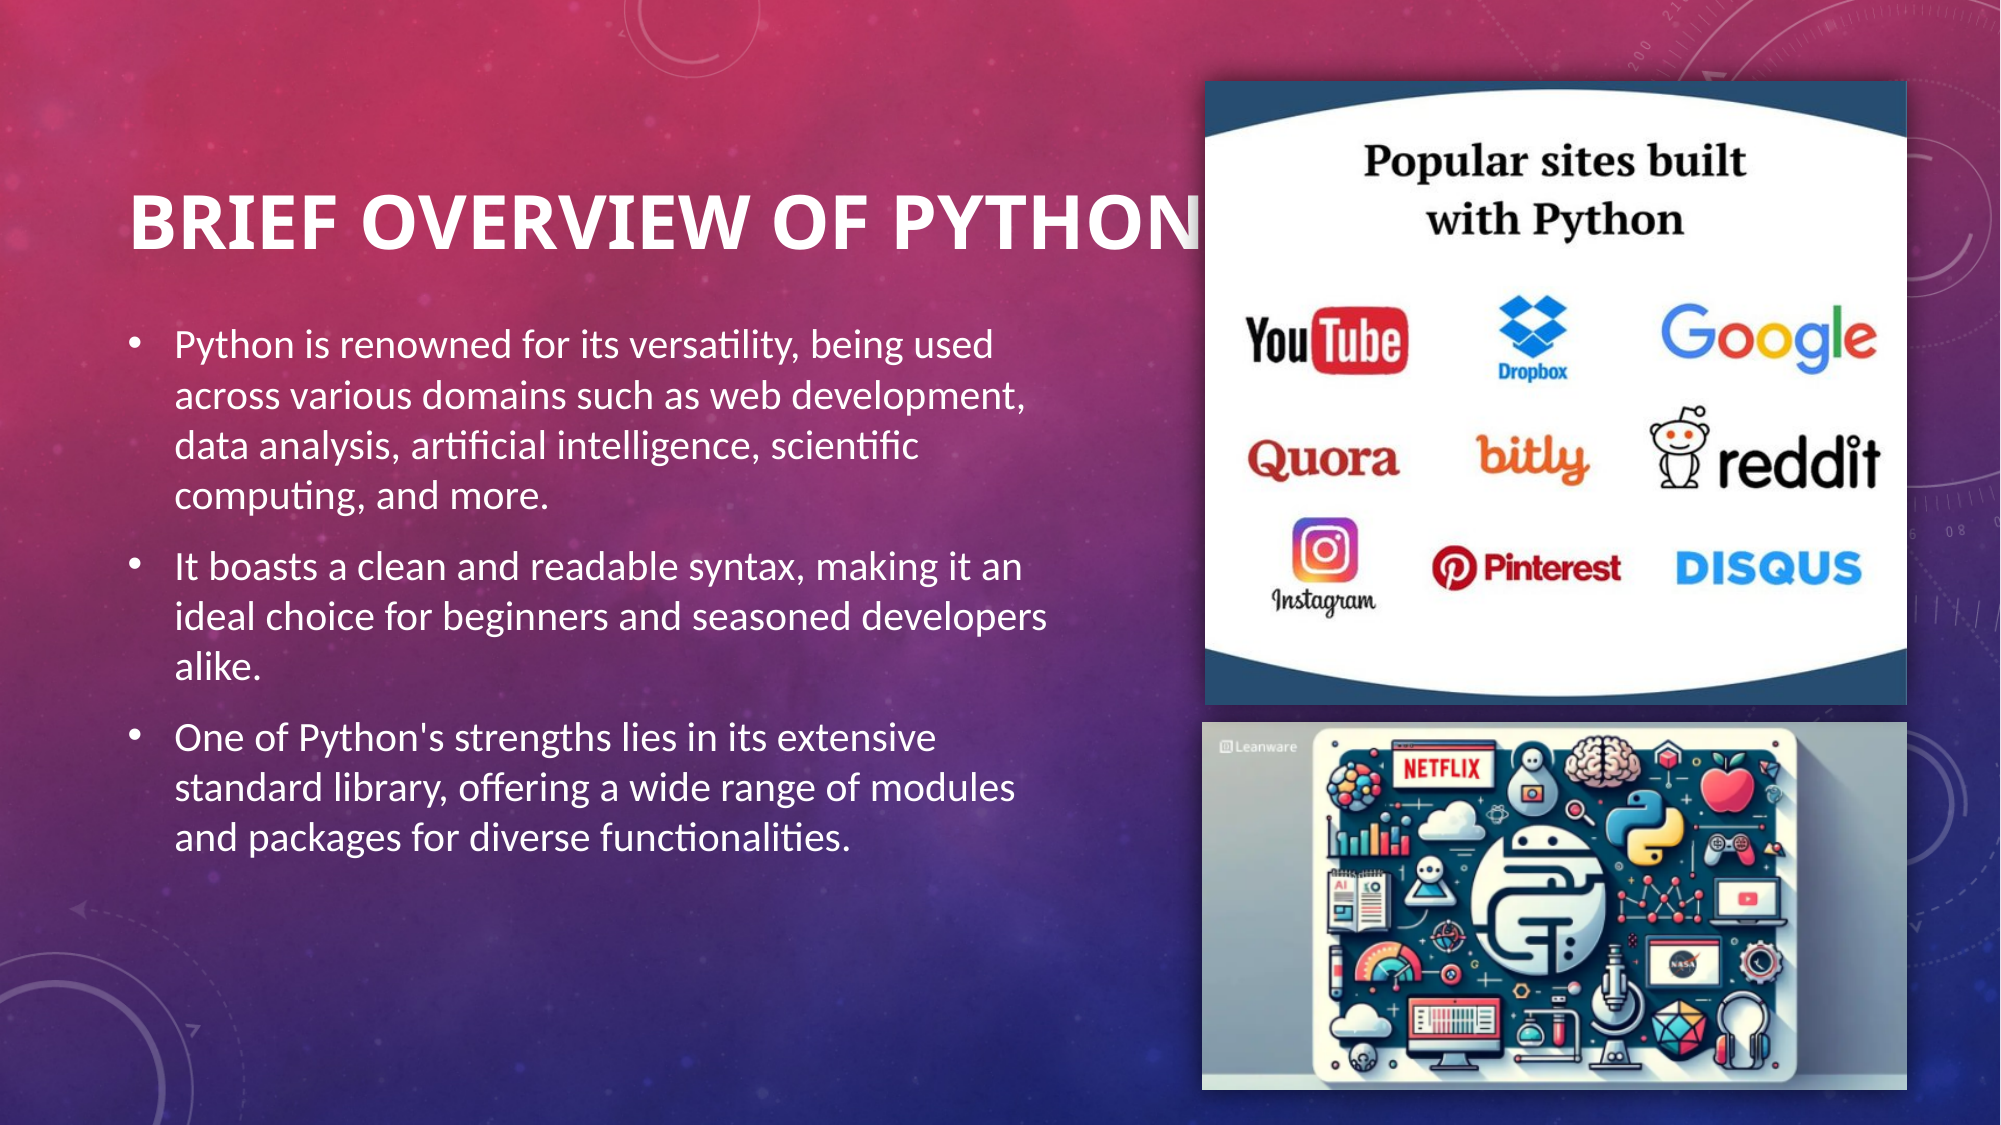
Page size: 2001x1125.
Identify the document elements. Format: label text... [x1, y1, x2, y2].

title Brief overview of Python [112, 99, 1183, 339]
list Python is renowned for its versatility, being used across various domains such as web development, data analysis, artificial intelligence, scientific computing, and more. It boasts a clean and readable syntax, making it an ideal choice for beginners and seasoned developers alike. One of Python's strengths lies in its extensive standard library, offering a wide range of modules and packages for diverse functionalities. [112, 212, 1099, 965]
picture [0, 0, 2001, 1125]
